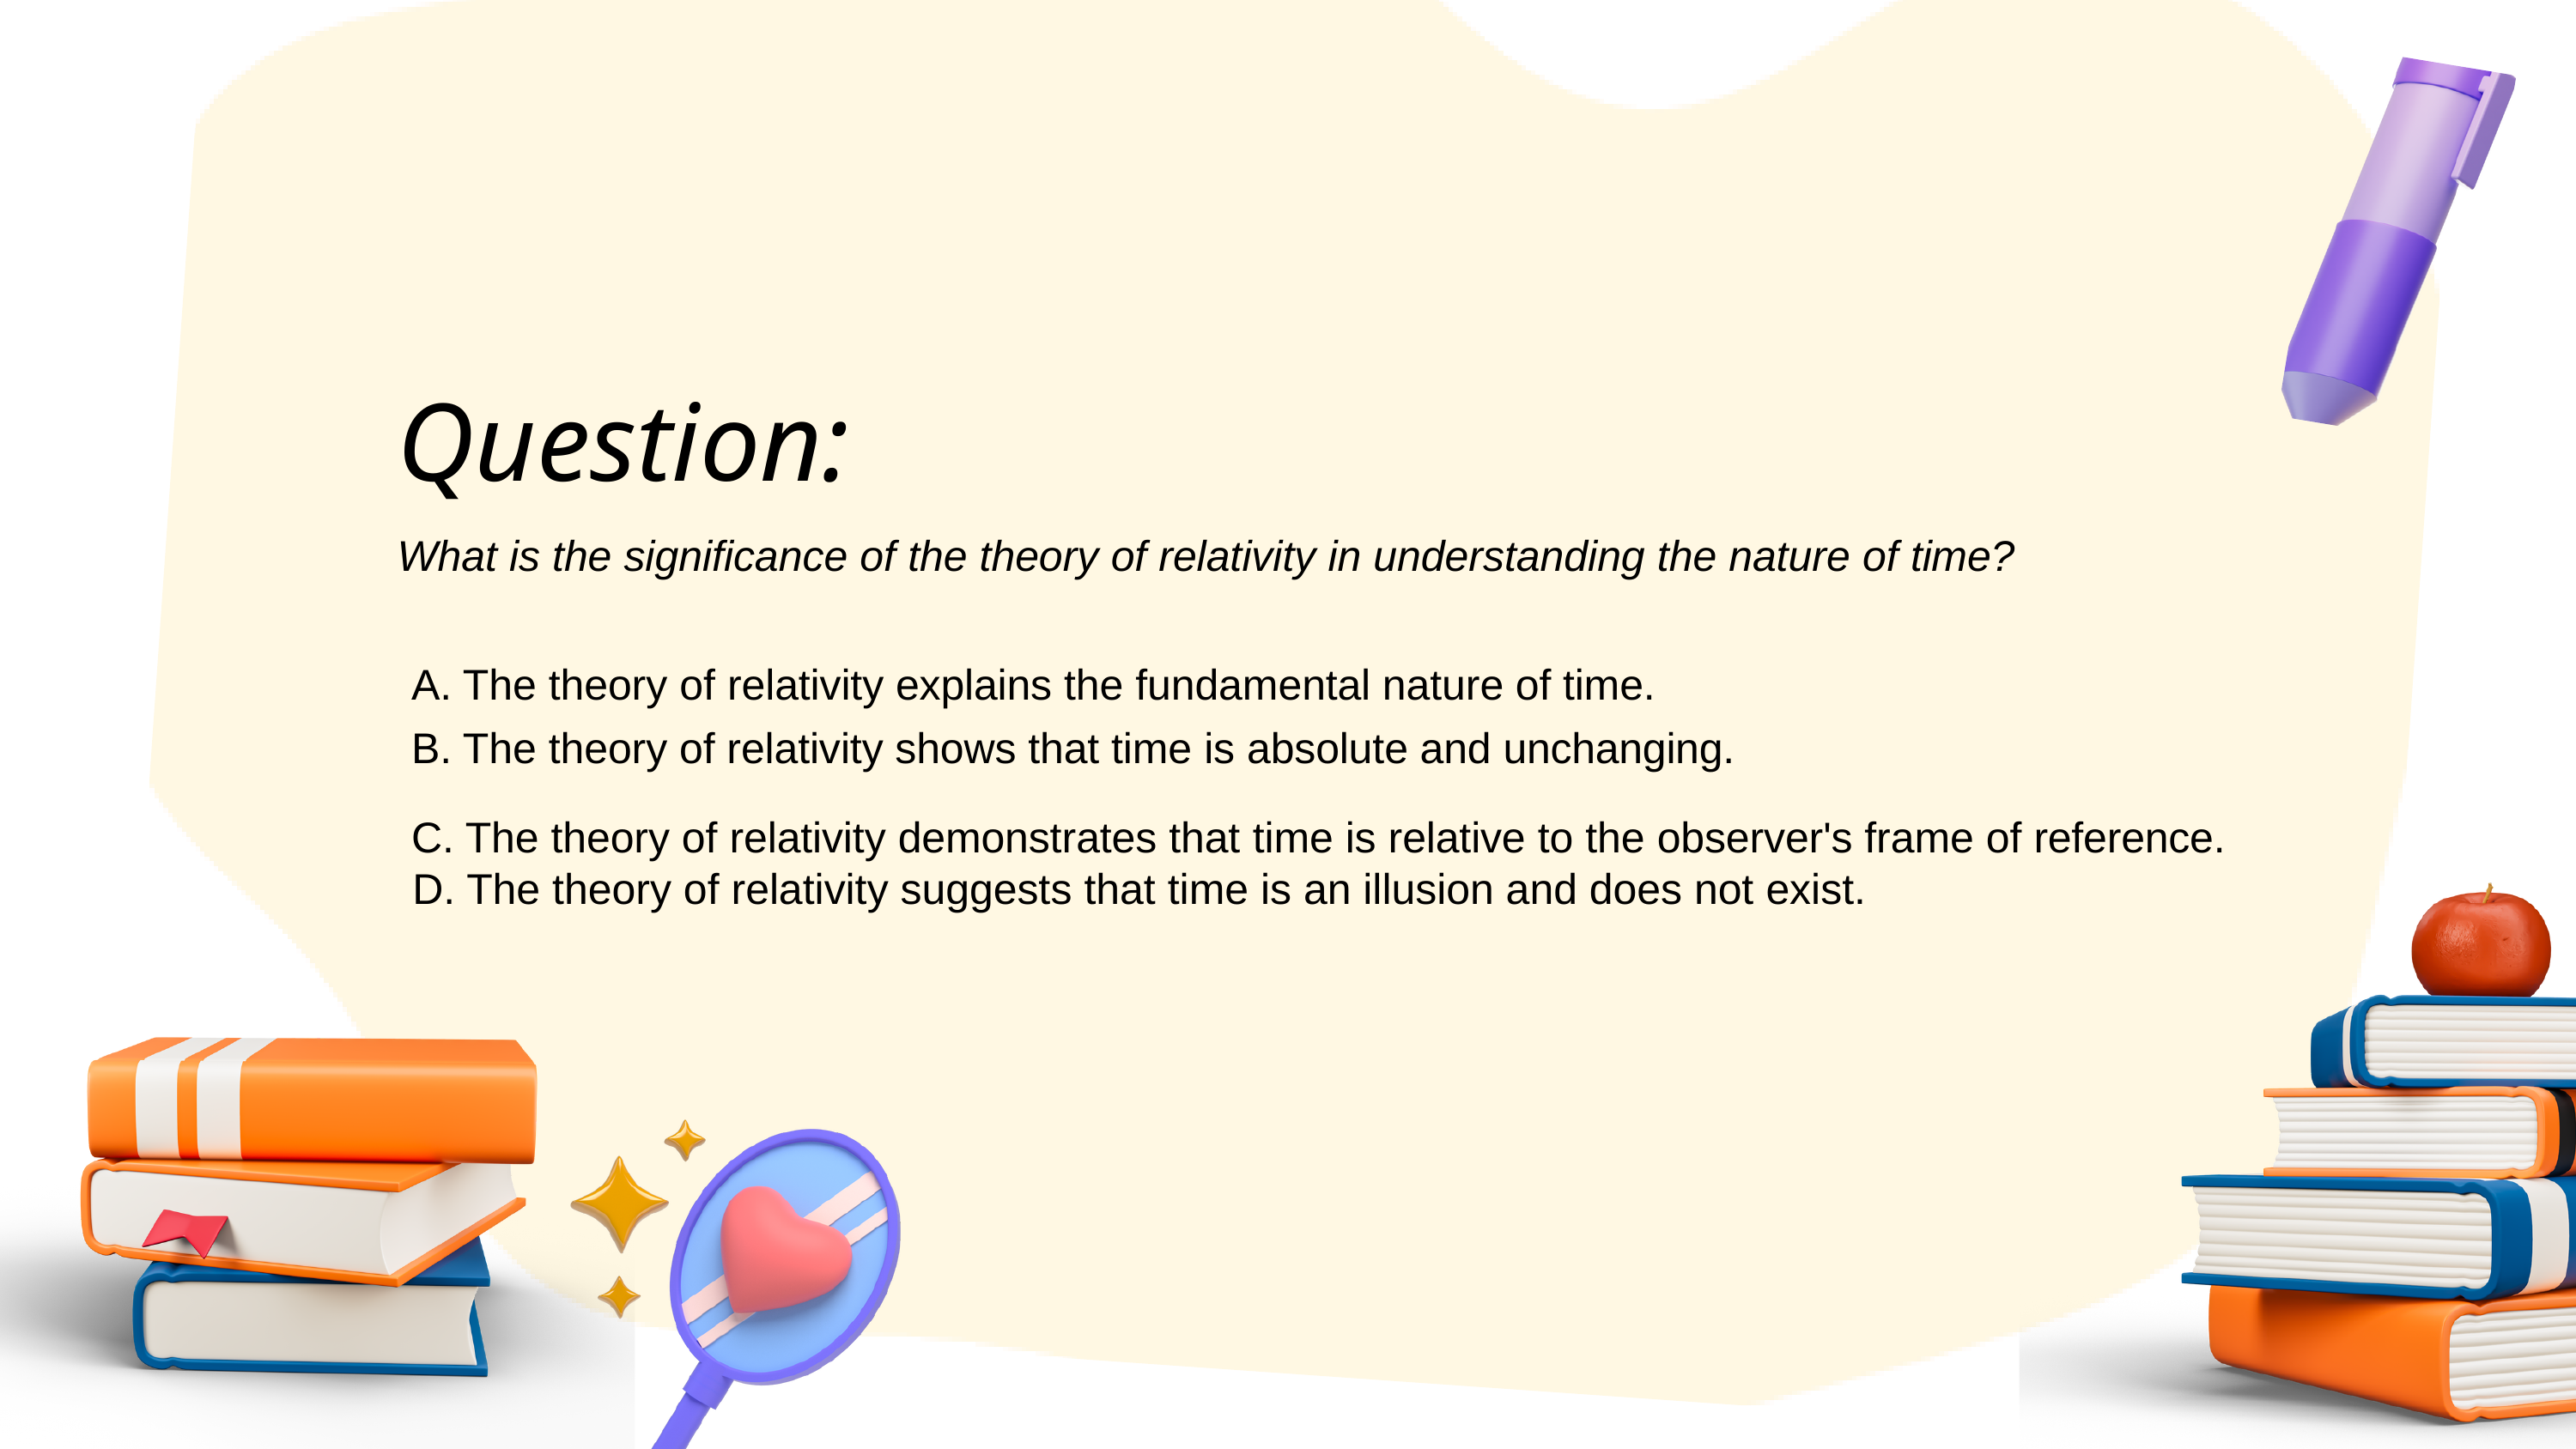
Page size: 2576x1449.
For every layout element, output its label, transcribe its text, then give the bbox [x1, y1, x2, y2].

text_box [131, 0, 2461, 1425]
text_box [2019, 882, 2576, 1449]
text_box [0, 1037, 635, 1449]
text_box [570, 1119, 901, 1449]
text_box Question: What is the significance of the theory of relativity in understanding the nature of time? A. The theory of relativity explains the fundamental nature of time. B. The theory of relativity shows that time is absolute and unchanging. C. The theory of relativity demonstrates that time is relative to the observer's frame of reference. D. The theory of relativity suggests that time is an illusion and does not exist. [268, 309, 2434, 913]
text_box [2294, 45, 2517, 446]
